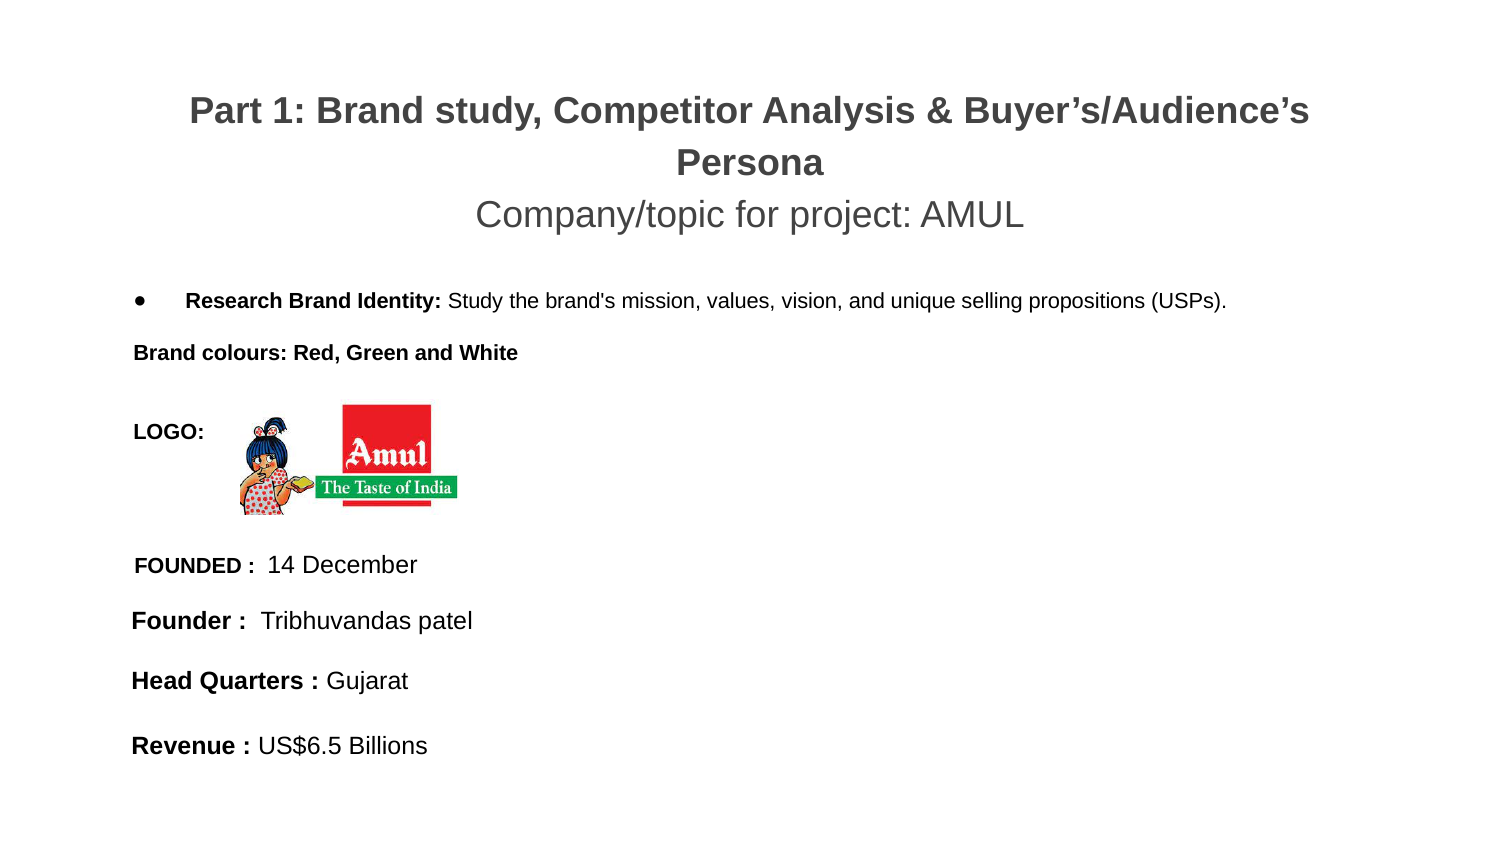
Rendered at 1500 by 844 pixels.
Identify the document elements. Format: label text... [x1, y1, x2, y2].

text_box Part 1: Brand study, Competitor Analysis & Buyer’s/Audience’s Persona Company/topic for project: AMUL [125, 64, 1375, 250]
text_box Research Brand Identity: Study the brand's mission, values, vision, and unique selling propositions (USPs). Brand colours: Red, Green and White LOGO: FOUNDED : 14 December Founder : Tribhuvandas patel Head Quarters : Gujarat Revenue : US$6.5 Billions [95, 271, 1461, 775]
picture [239, 399, 459, 516]
